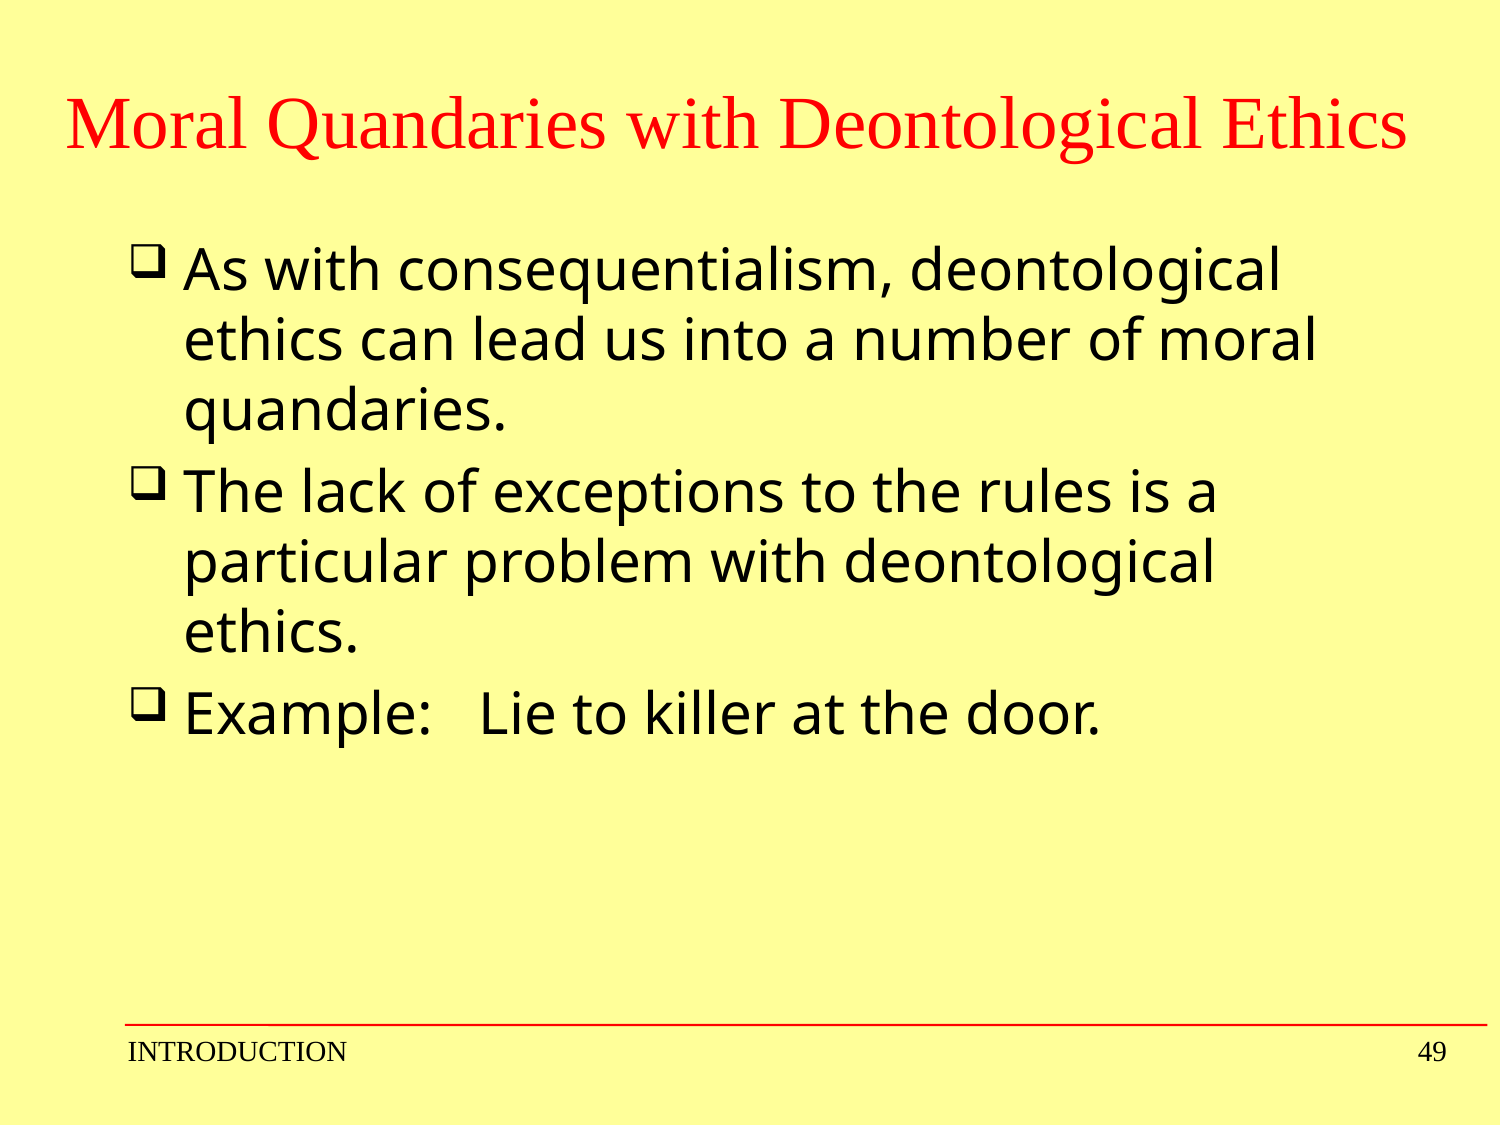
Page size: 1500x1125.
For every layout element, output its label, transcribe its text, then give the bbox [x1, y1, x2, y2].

title Moral Quandaries with Deontological Ethics [49, 24, 1463, 213]
slide_number 49 [1149, 1024, 1463, 1101]
slide_number INTRODUCTION [112, 1024, 501, 1101]
list As with consequentialism, deontological ethics can lead us into a number of moral quandaries. The lack of exceptions to the rules is a particular problem with deontological ethics. Example: Lie to killer at the door. [112, 224, 1388, 1001]
